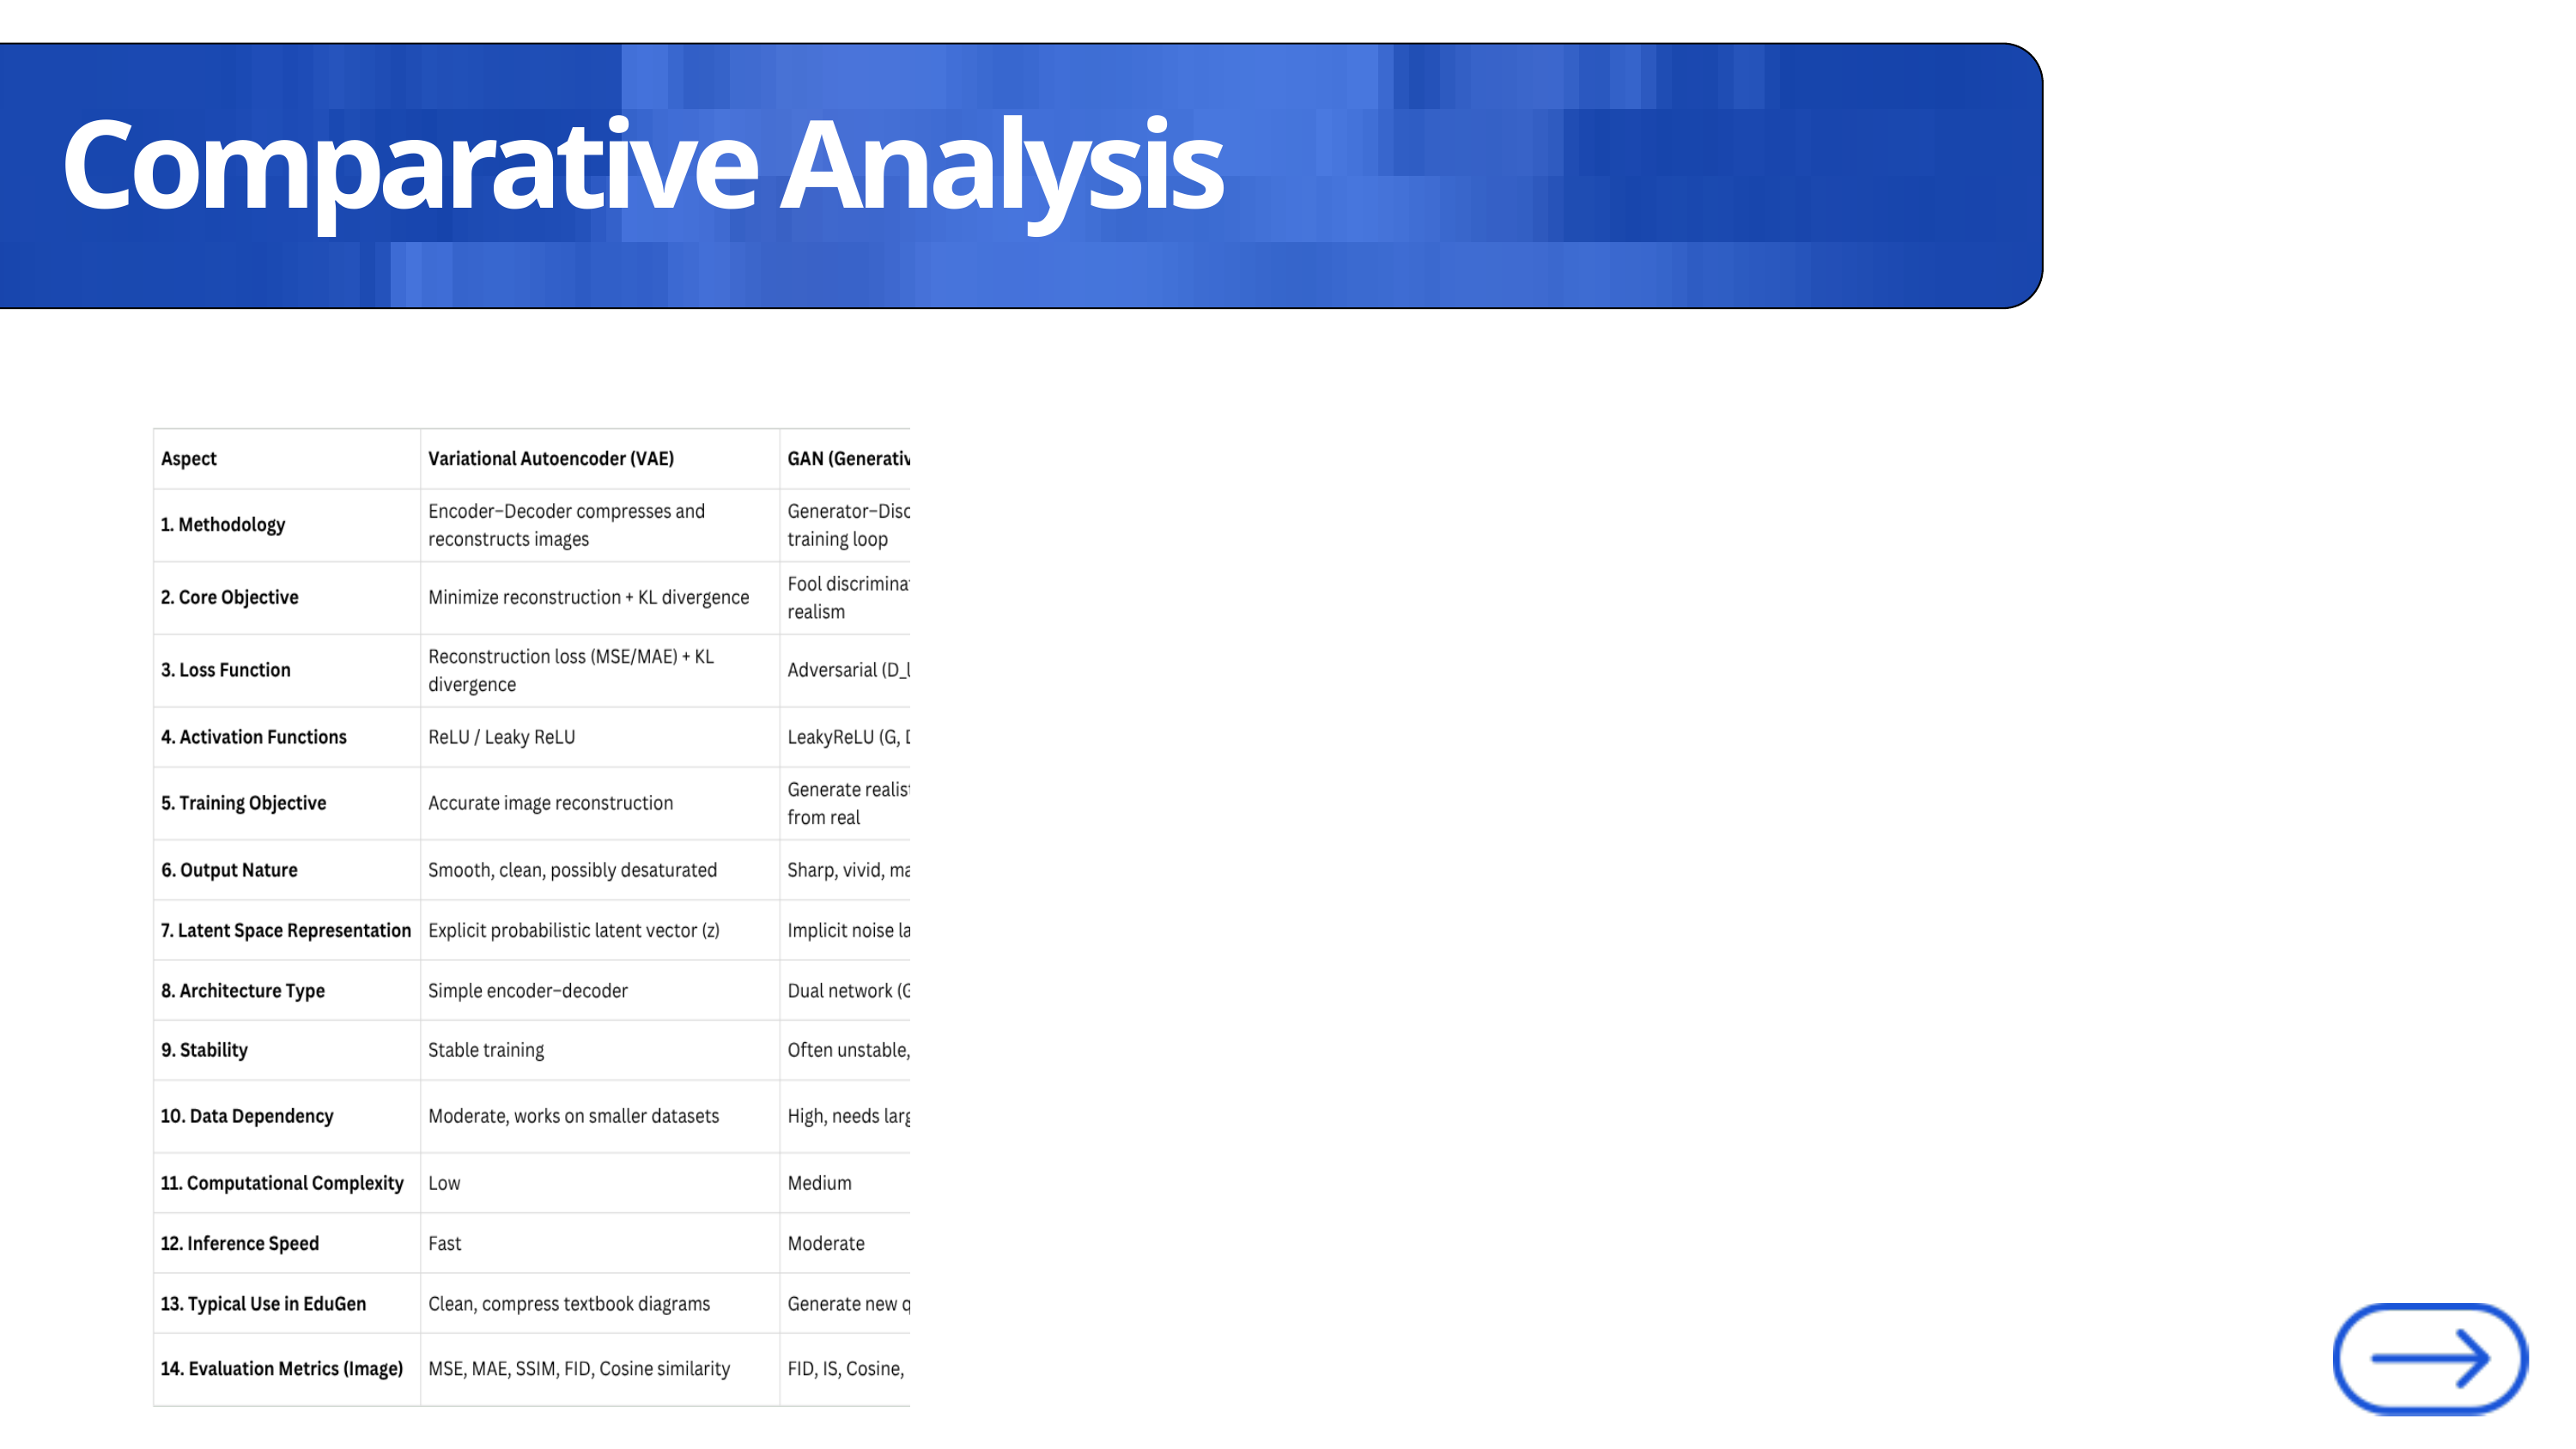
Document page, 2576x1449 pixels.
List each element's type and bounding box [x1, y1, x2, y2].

text_box [0, 43, 2044, 309]
text_box [2333, 1303, 2530, 1416]
picture [23, 276, 910, 1449]
